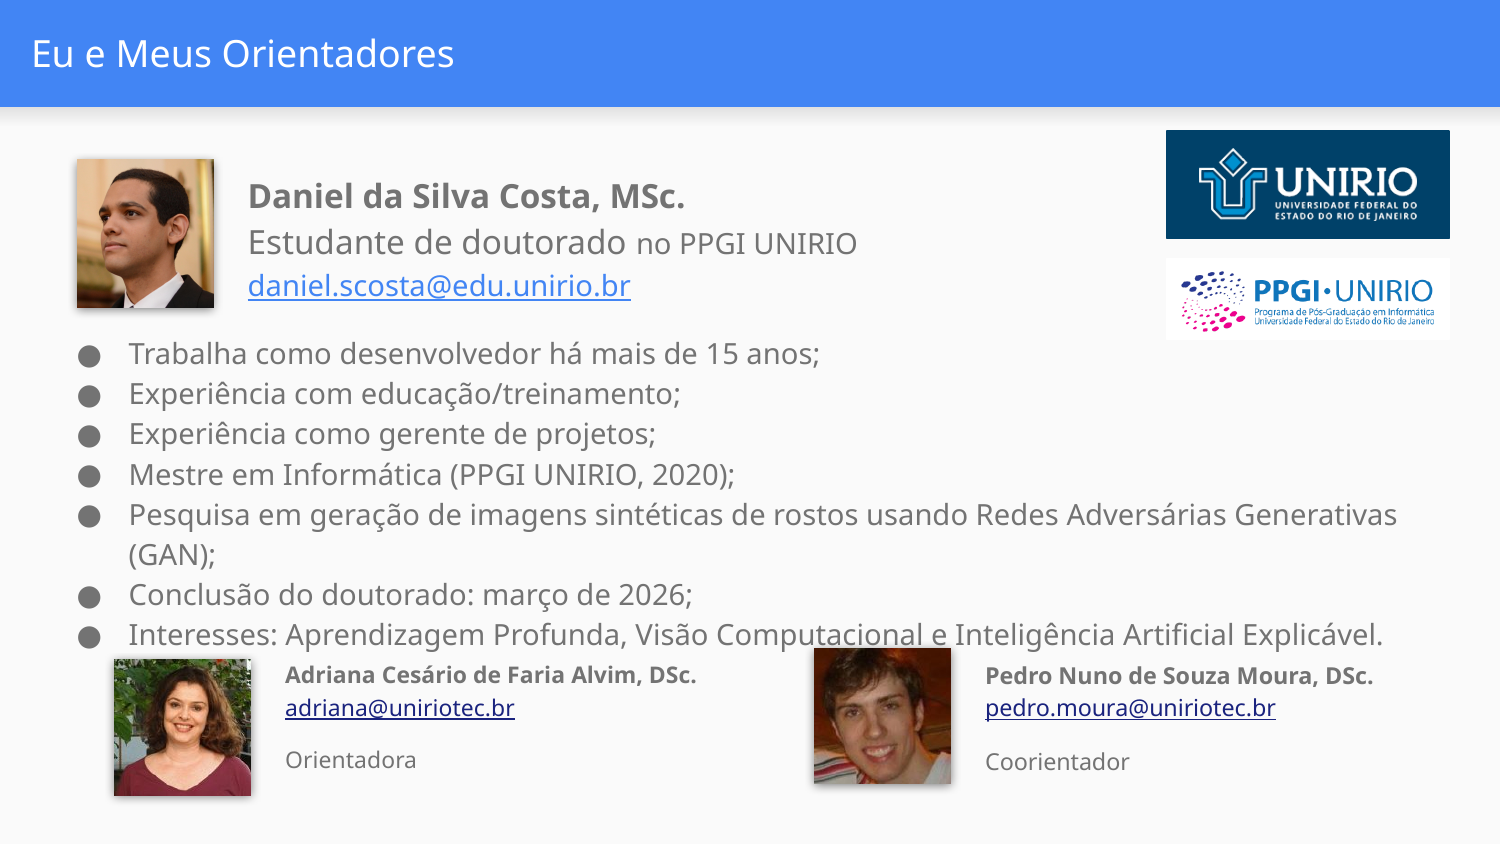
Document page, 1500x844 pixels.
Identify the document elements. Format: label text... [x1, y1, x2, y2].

text_box Pedro Nuno de Souza Moura, DSc. pedro.moura@uniriotec.br Coorientador [970, 641, 1437, 791]
text_box Adriana Cesário de Faria Alvim, DSc. adriana@uniriotec.br Orientadora [270, 641, 737, 791]
text_box Trabalha como desenvolvedor há mais de 15 anos; Experiência com educação/treinamento; Experiência como gerente de projetos; Mestre em Informática (PPGI UNIRIO, 2020); Pesquisa em geração de imagens sintéticas de rostos usando Redes Adversárias Generativas (GAN); Conclusão do doutorado: março de 2026; Interesses: Aprendizagem Profunda, Visão Computacional e Inteligência Artificial Explicável. [38, 315, 1488, 553]
picture [114, 659, 252, 796]
text_box Daniel da Silva Costa, MSc. Estudante de doutorado no PPGI UNIRIO daniel.scosta@edu.unirio.br [232, 154, 1437, 303]
title Eu e Meus Orientadores [16, 2, 1464, 102]
picture [814, 647, 951, 785]
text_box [1166, 258, 1450, 340]
picture [77, 159, 214, 309]
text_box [1166, 130, 1450, 239]
